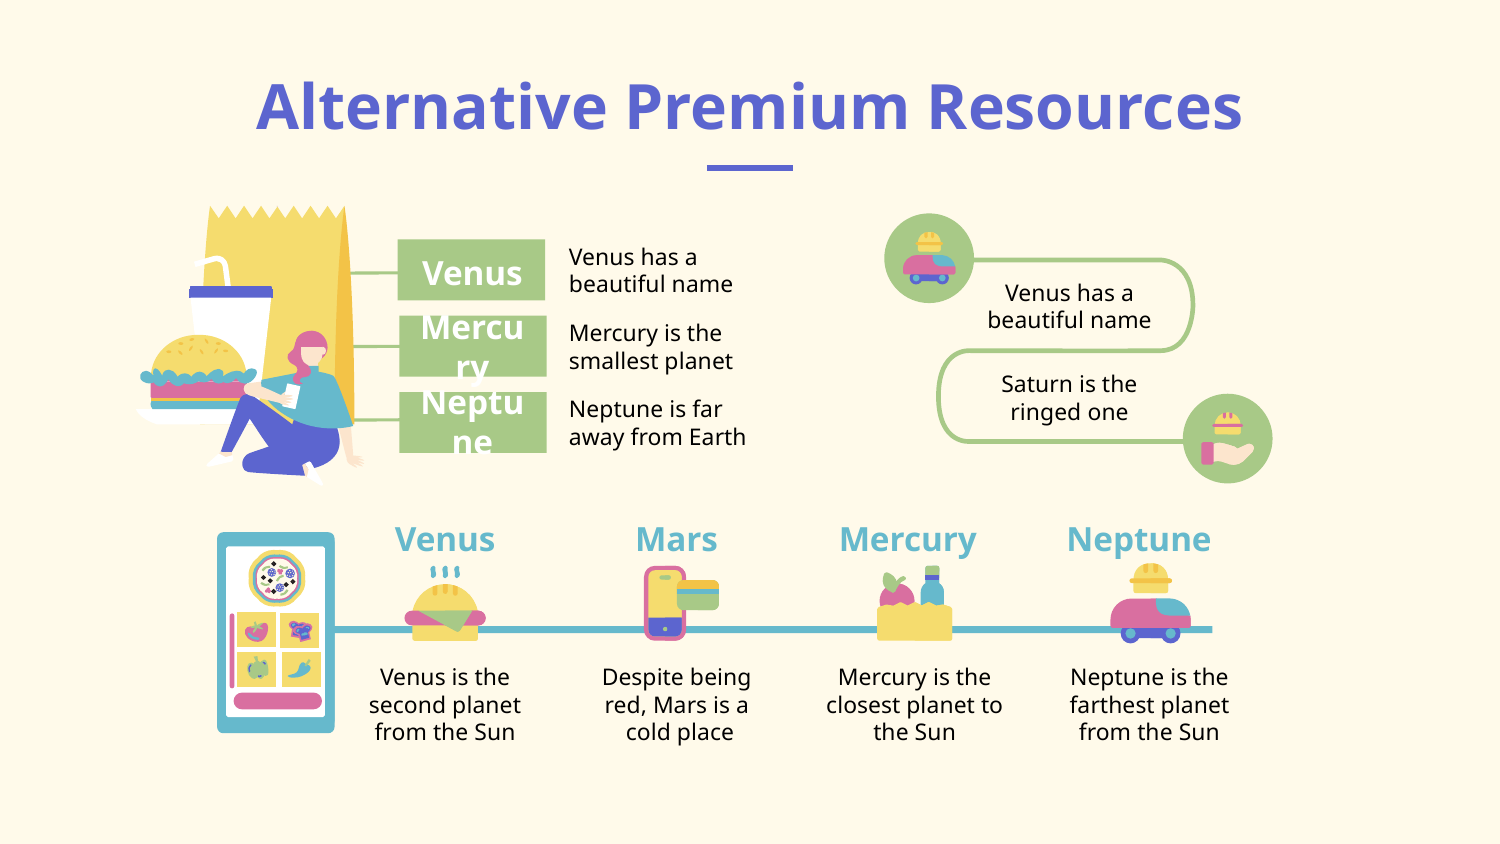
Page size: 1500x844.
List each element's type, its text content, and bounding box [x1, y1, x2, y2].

subtitle Mercury is the closest planet to the Sun [800, 647, 1030, 756]
text_box [490, 626, 638, 634]
text_box Mercury [399, 304, 546, 379]
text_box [399, 347, 416, 351]
text_box Neptune [399, 379, 546, 463]
title Neptune [1024, 502, 1254, 574]
subtitle Mercury is the smallest planet [553, 305, 768, 381]
title Alternative Premium Resources [116, 33, 1383, 157]
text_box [216, 531, 335, 734]
subtitle Despite being red, Mars is a cold place [565, 647, 795, 756]
title Mercury [793, 502, 1023, 574]
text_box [1201, 412, 1255, 466]
text_box [884, 213, 975, 304]
subtitle Venus has a beautiful name [962, 264, 1177, 347]
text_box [135, 205, 365, 486]
text_box [723, 626, 871, 634]
text_box [958, 626, 1105, 634]
subtitle Venus is the second planet from the Sun [330, 647, 560, 756]
subtitle Neptune is far away from Earth [553, 381, 768, 464]
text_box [399, 274, 416, 278]
text_box [1182, 393, 1273, 484]
text_box Venus [399, 231, 546, 304]
text_box [1195, 626, 1213, 634]
subtitle Saturn is the ringed one [962, 355, 1177, 439]
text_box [404, 565, 486, 642]
title Mars [562, 502, 791, 574]
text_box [902, 231, 956, 285]
subtitle Venus has a beautiful name [553, 228, 768, 305]
subtitle Neptune is the farthest planet from the Sun [1035, 647, 1264, 756]
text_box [643, 565, 720, 642]
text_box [1110, 562, 1191, 644]
title Venus [330, 502, 560, 574]
text_box [339, 626, 399, 634]
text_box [876, 565, 953, 642]
